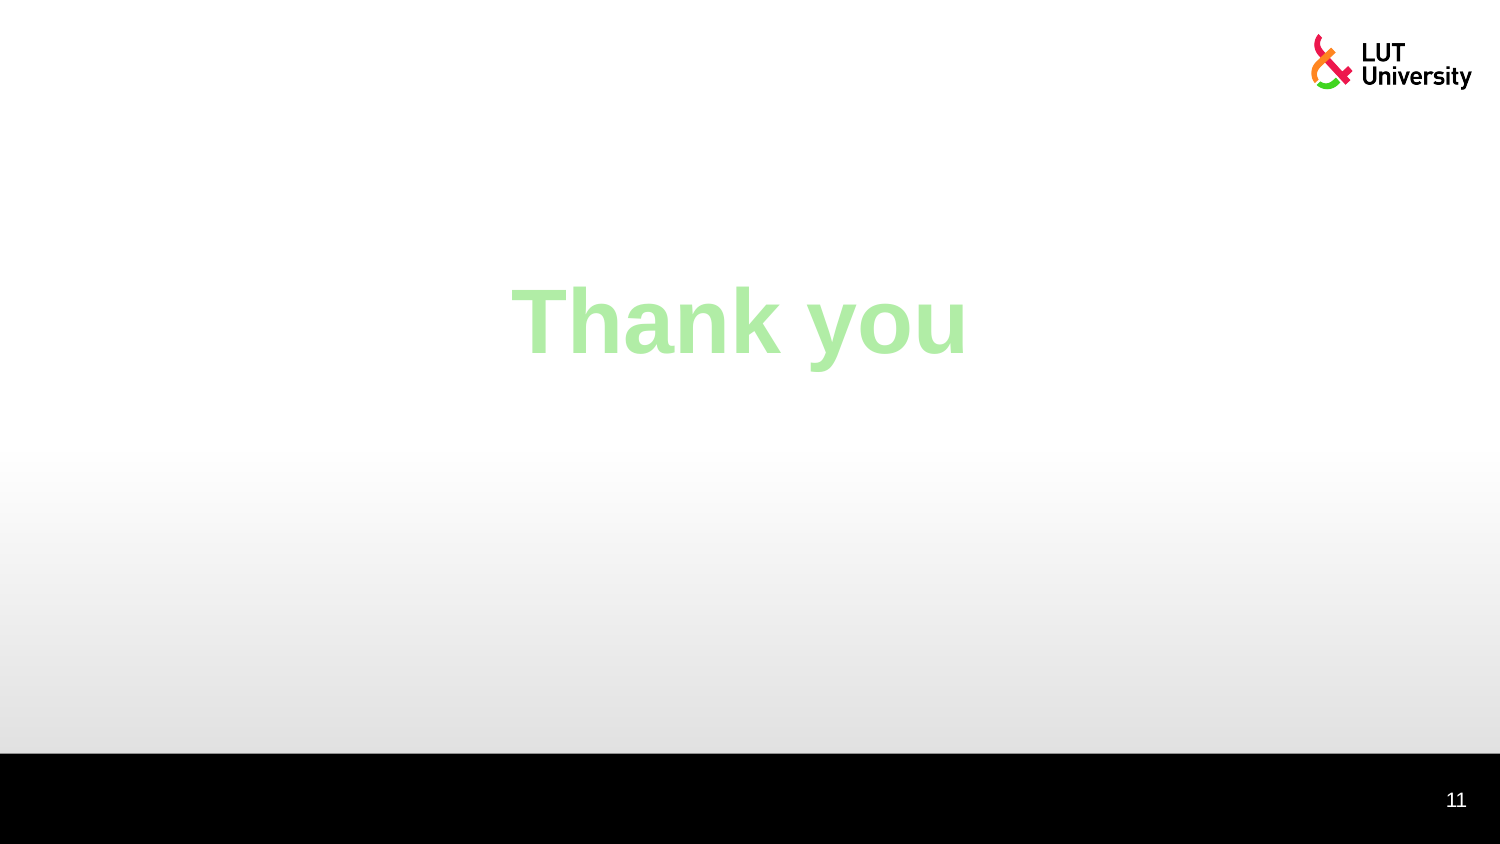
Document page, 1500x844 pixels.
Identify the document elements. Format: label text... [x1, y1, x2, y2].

slide_number 11 [1379, 776, 1483, 822]
picture [1298, 20, 1485, 103]
list [15, 180, 1500, 820]
